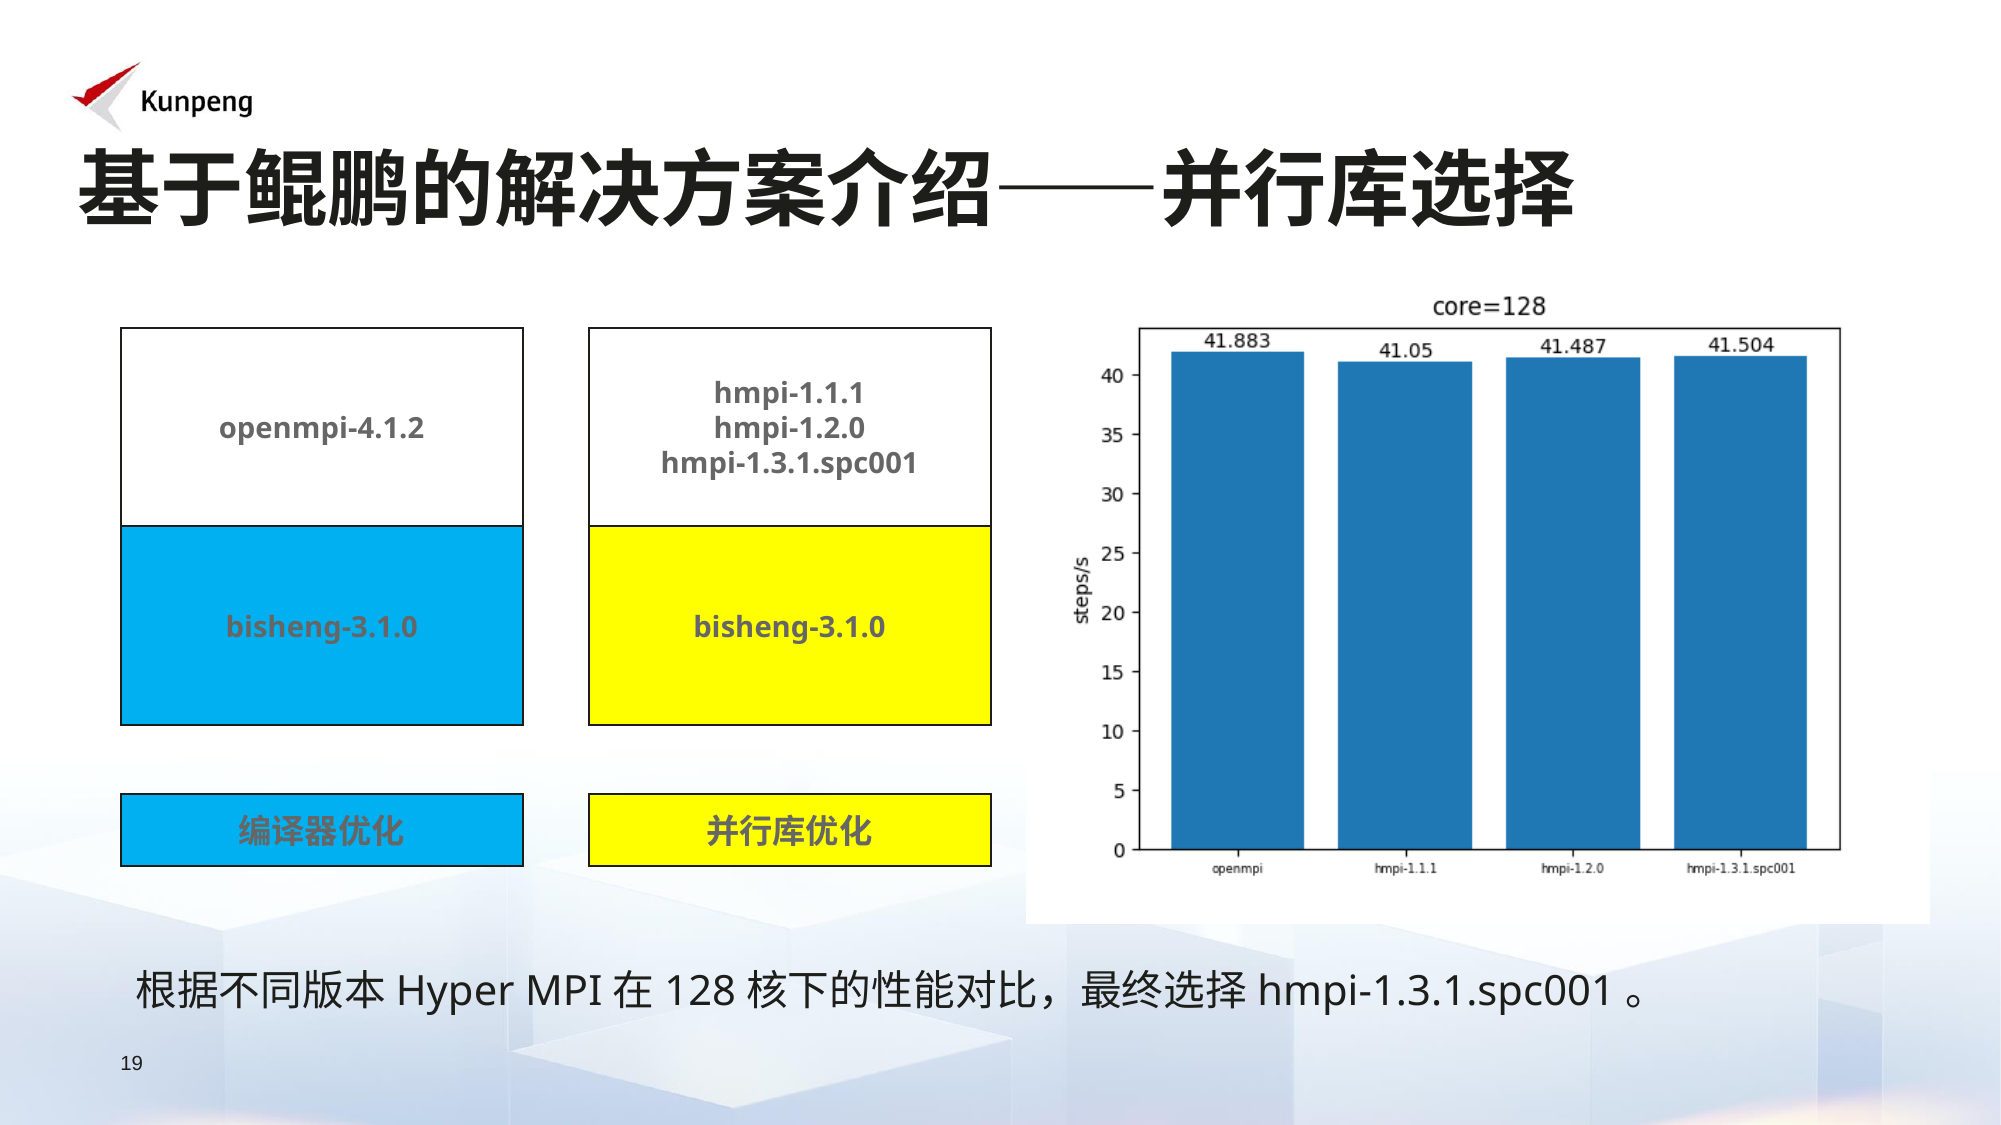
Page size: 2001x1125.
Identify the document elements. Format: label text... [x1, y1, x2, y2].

picture [0, 0, 2001, 1125]
text_box bisheng-3.1.0 [120, 525, 524, 726]
text_box hmpi-1.1.1 hmpi-1.2.0 hmpi-1.3.1.spc001 [588, 327, 992, 525]
text_box openmpi-4.1.2 [120, 327, 524, 525]
subtitle 基于鲲鹏的解决方案介绍——并行库选择 [77, 164, 1923, 328]
text_box bisheng-3.1.0 [588, 525, 992, 726]
text_box 并行库优化 [588, 793, 992, 867]
text_box 编译器优化 [120, 793, 524, 867]
text_box 根据不同版本Hyper MPI在128核下的性能对比，最终选择hmpi-1.3.1.spc001。 [120, 935, 1699, 1022]
